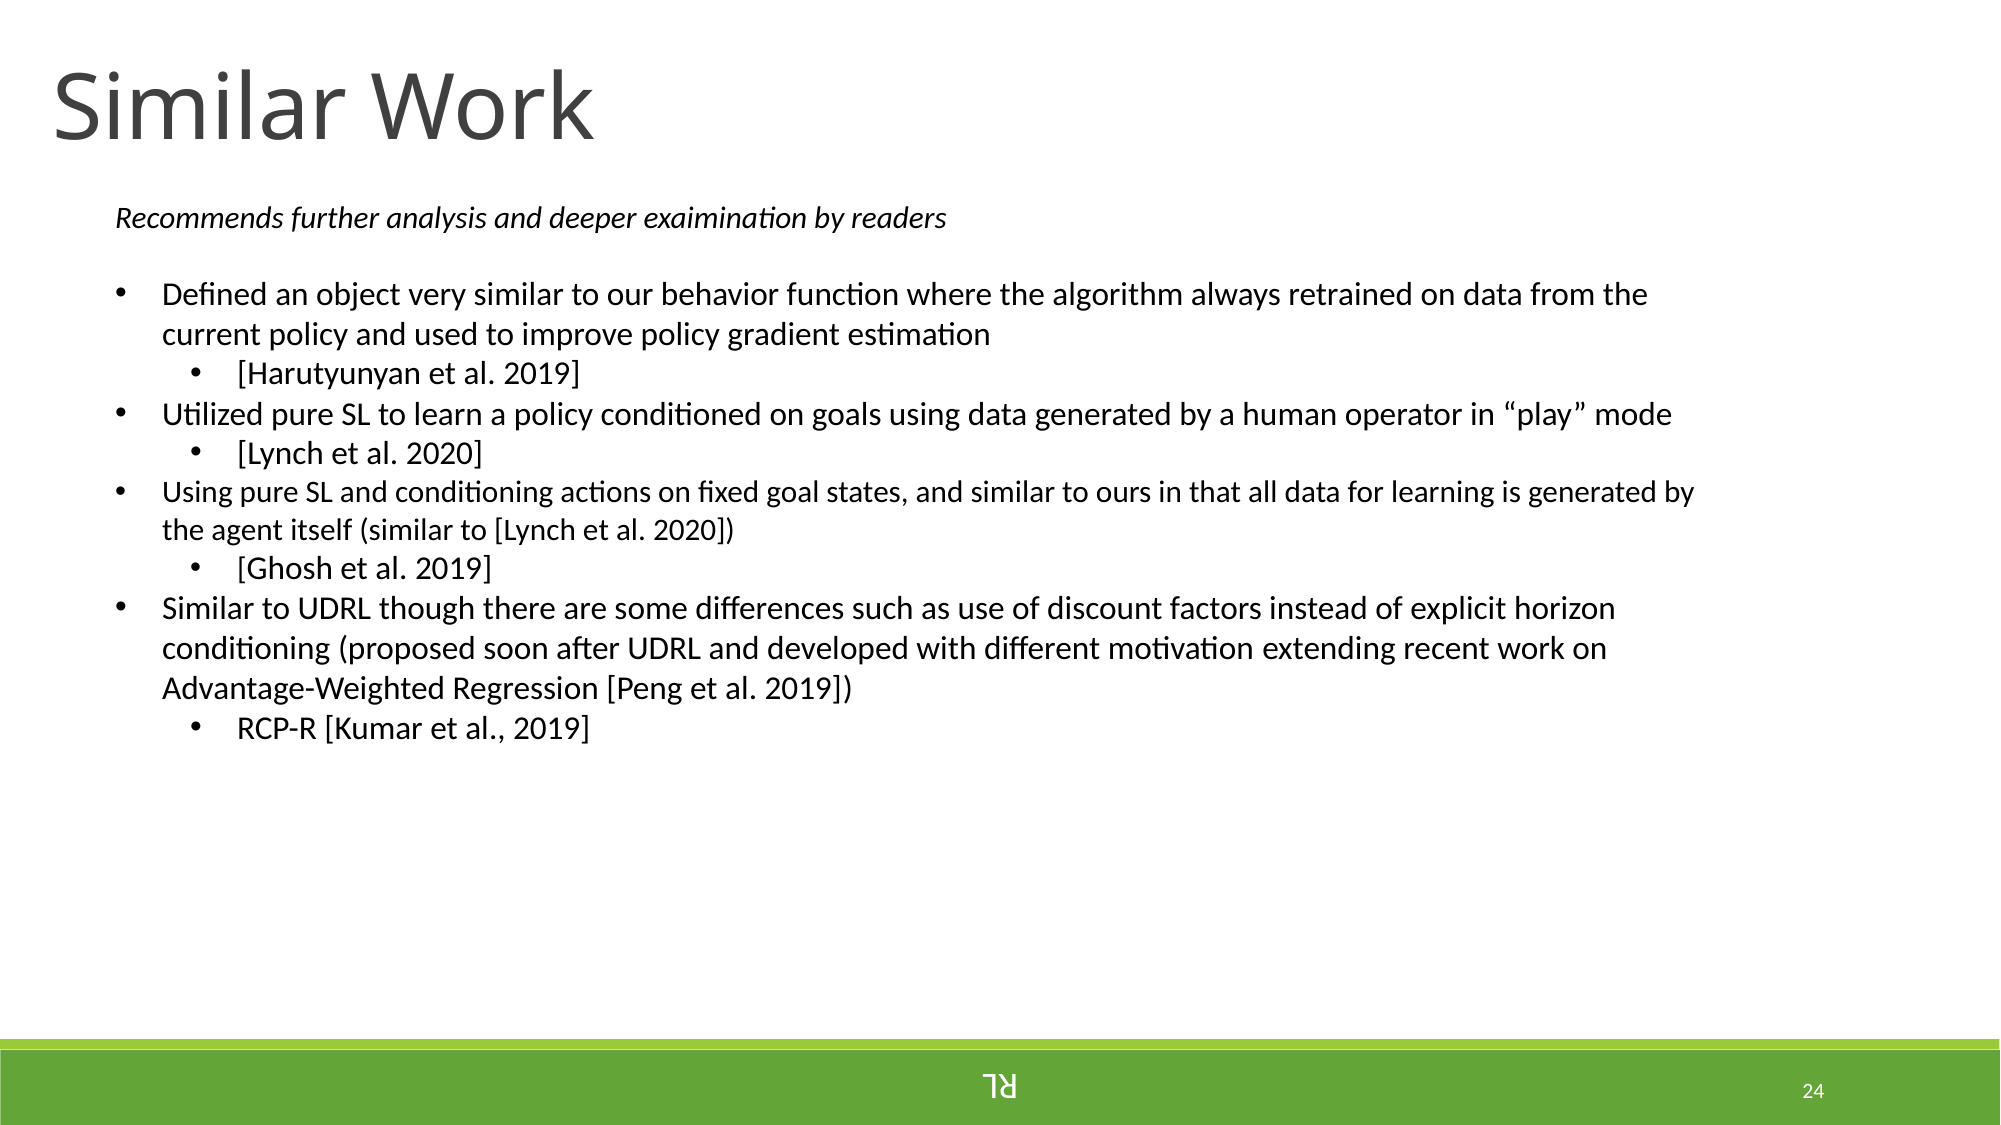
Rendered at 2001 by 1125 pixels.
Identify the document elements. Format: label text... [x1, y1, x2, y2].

slide_number 24 [1624, 1059, 1840, 1120]
text_box Similar Work [50, 45, 1618, 158]
text_box Recommends further analysis and deeper exaimination by readers Defined an object very similar to our behavior function where the algorithm always retrained on data from the current policy and used to improve policy gradient estimation [Harutyunyan et al. 2019] Utilized pure SL to learn a policy conditioned on goals using data generated by a human operator in “play” mode [Lynch et al. 2020] Using pure SL and conditioning actions on fixed goal states, and similar to ours in that all data for learning is generated by the agent itself (similar to [Lynch et al. 2020]) [Ghosh et al. 2019] Similar to UDRL though there are some differences such as use of discount factors instead of explicit horizon conditioning (proposed soon after UDRL and developed with different motivation extending recent work on Advantage-Weighted Regression [Peng et al. 2019]) RCP-R [Kumar et al., 2019] [100, 189, 1732, 754]
footer RL [604, 1059, 1396, 1120]
